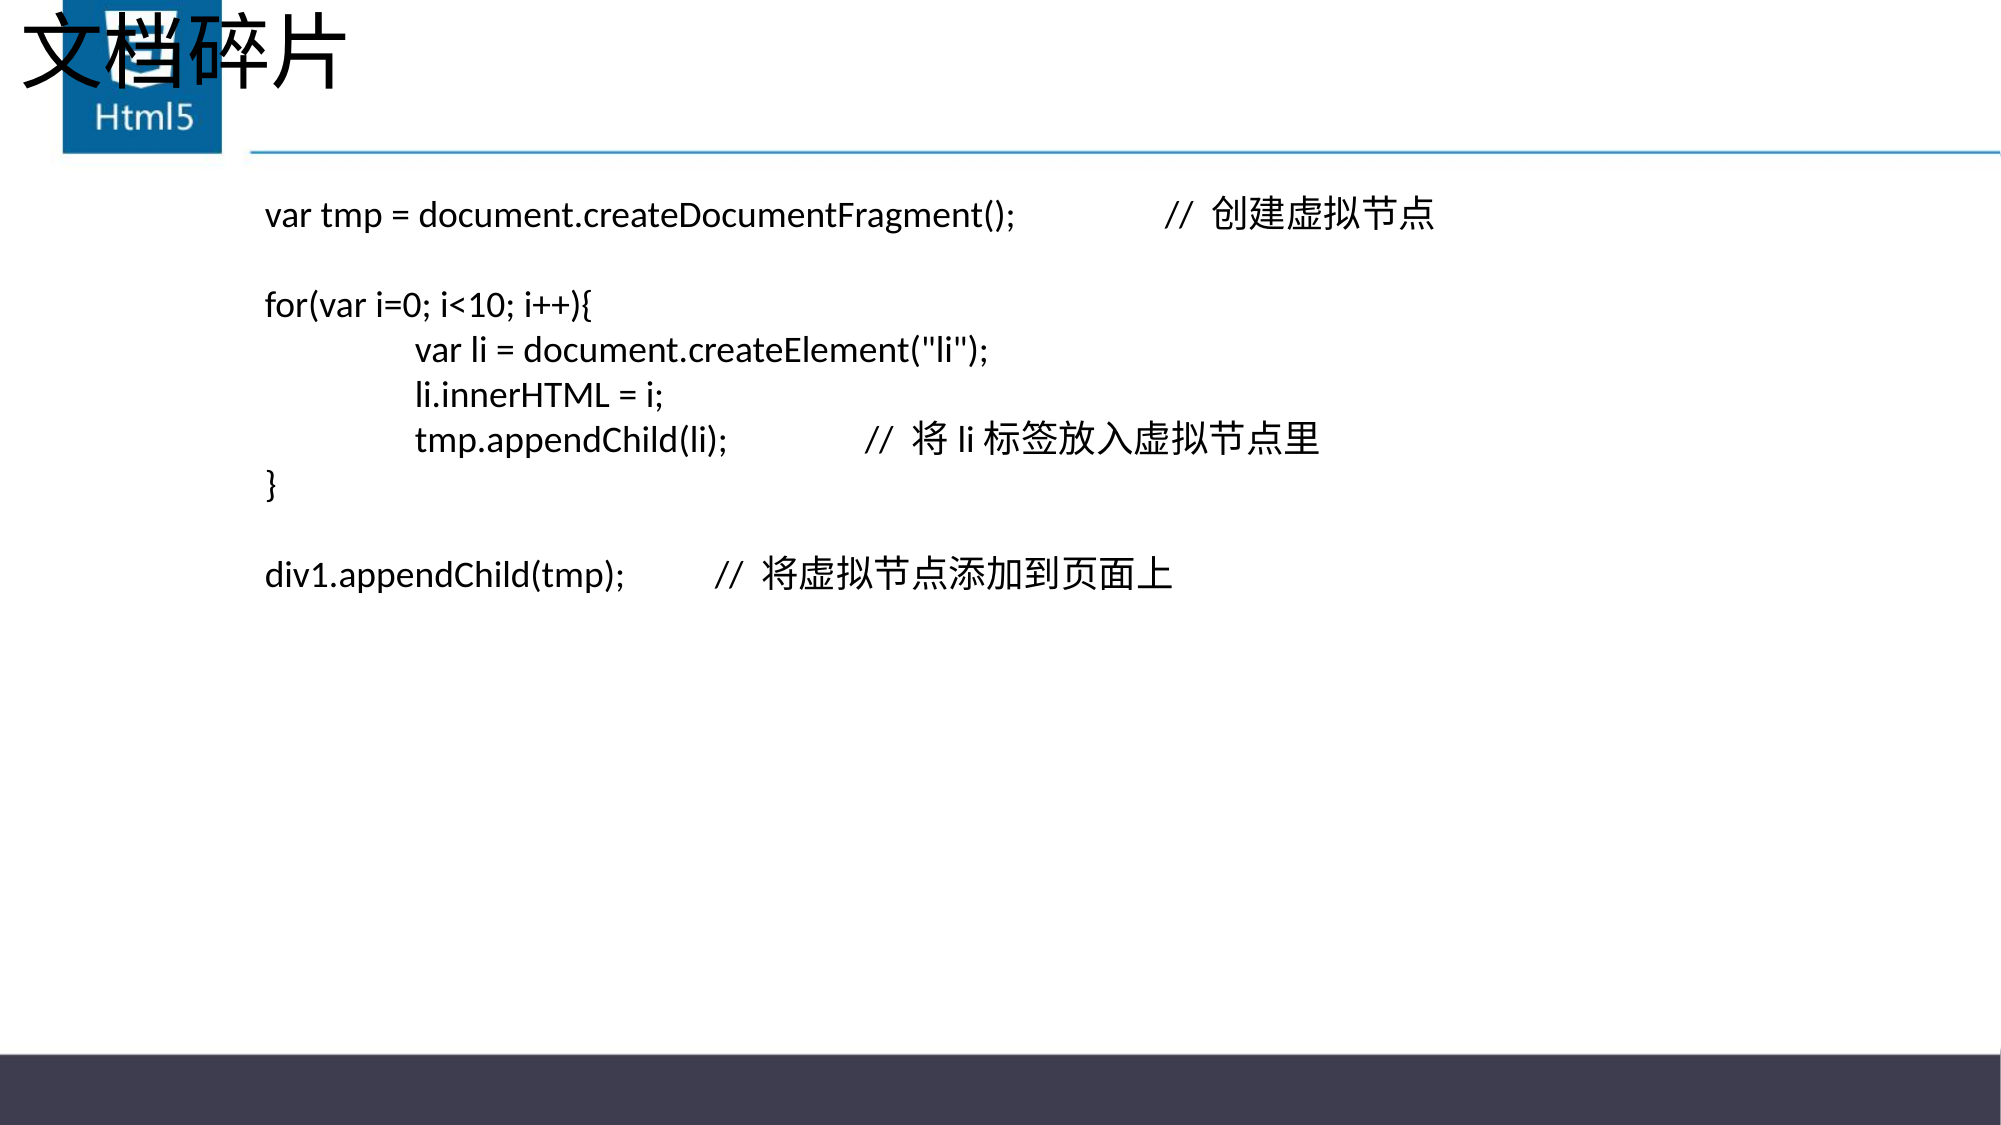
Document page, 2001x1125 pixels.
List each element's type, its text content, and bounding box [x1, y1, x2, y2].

title 文档碎片 [6, 3, 1997, 152]
picture [0, 0, 2001, 1125]
list var tmp = document.createDocumentFragment(); // 创建虚拟节点 for(var i=0; i<10; i++){ var li = document.createElement("li"); li.innerHTML = i; tmp.appendChild(li); // 将li标签放入虚拟节点里 } div1.appendChild(tmp); // 将虚拟节点添加到页面上 [249, 182, 1997, 1028]
